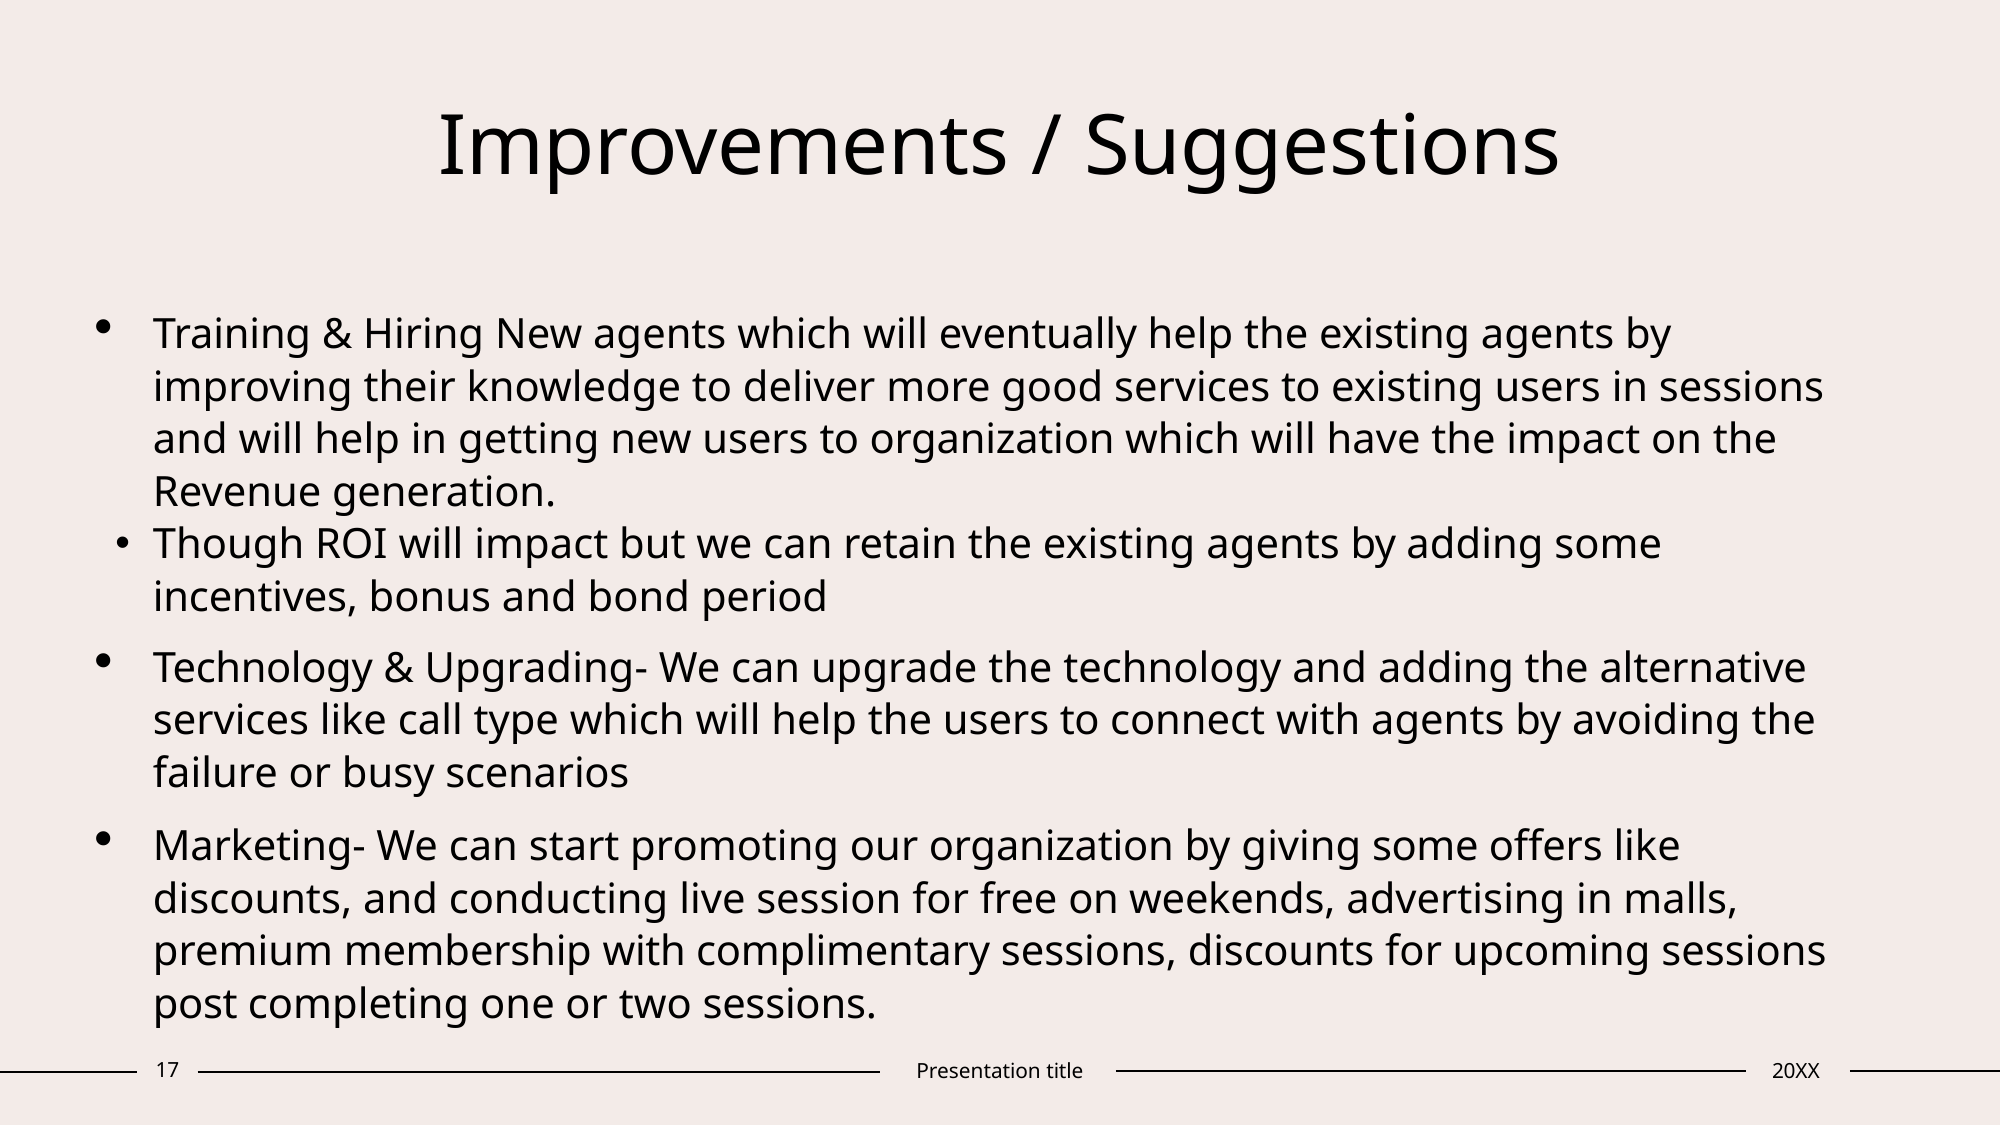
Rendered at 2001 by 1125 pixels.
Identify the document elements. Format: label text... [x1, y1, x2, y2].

slide_number 20XX [1743, 1050, 1849, 1091]
slide_number 17 [137, 1050, 198, 1091]
list Training & Hiring New agents which will eventually help the existing agents by improving their knowledge to deliver more good services to existing users in sessions and will help in getting new users to organization which will have the impact on the Revenue generation. Though ROI will impact but we can retain the existing agents by adding some incentives, bonus and bond period Technology & Upgrading- We can upgrade the technology and adding the alternative services like call type which will help the users to connect with agents by avoiding the failure or busy scenarios Marketing- We can start promoting our organization by giving some offers like discounts, and conducting live session for free on weekends, advertising in malls, premium membership with complimentary sessions, discounts for upcoming sessions post completing one or two sessions. [79, 296, 1884, 980]
footer Presentation title [879, 1050, 1120, 1091]
title Improvements / Suggestions [187, 83, 1813, 251]
